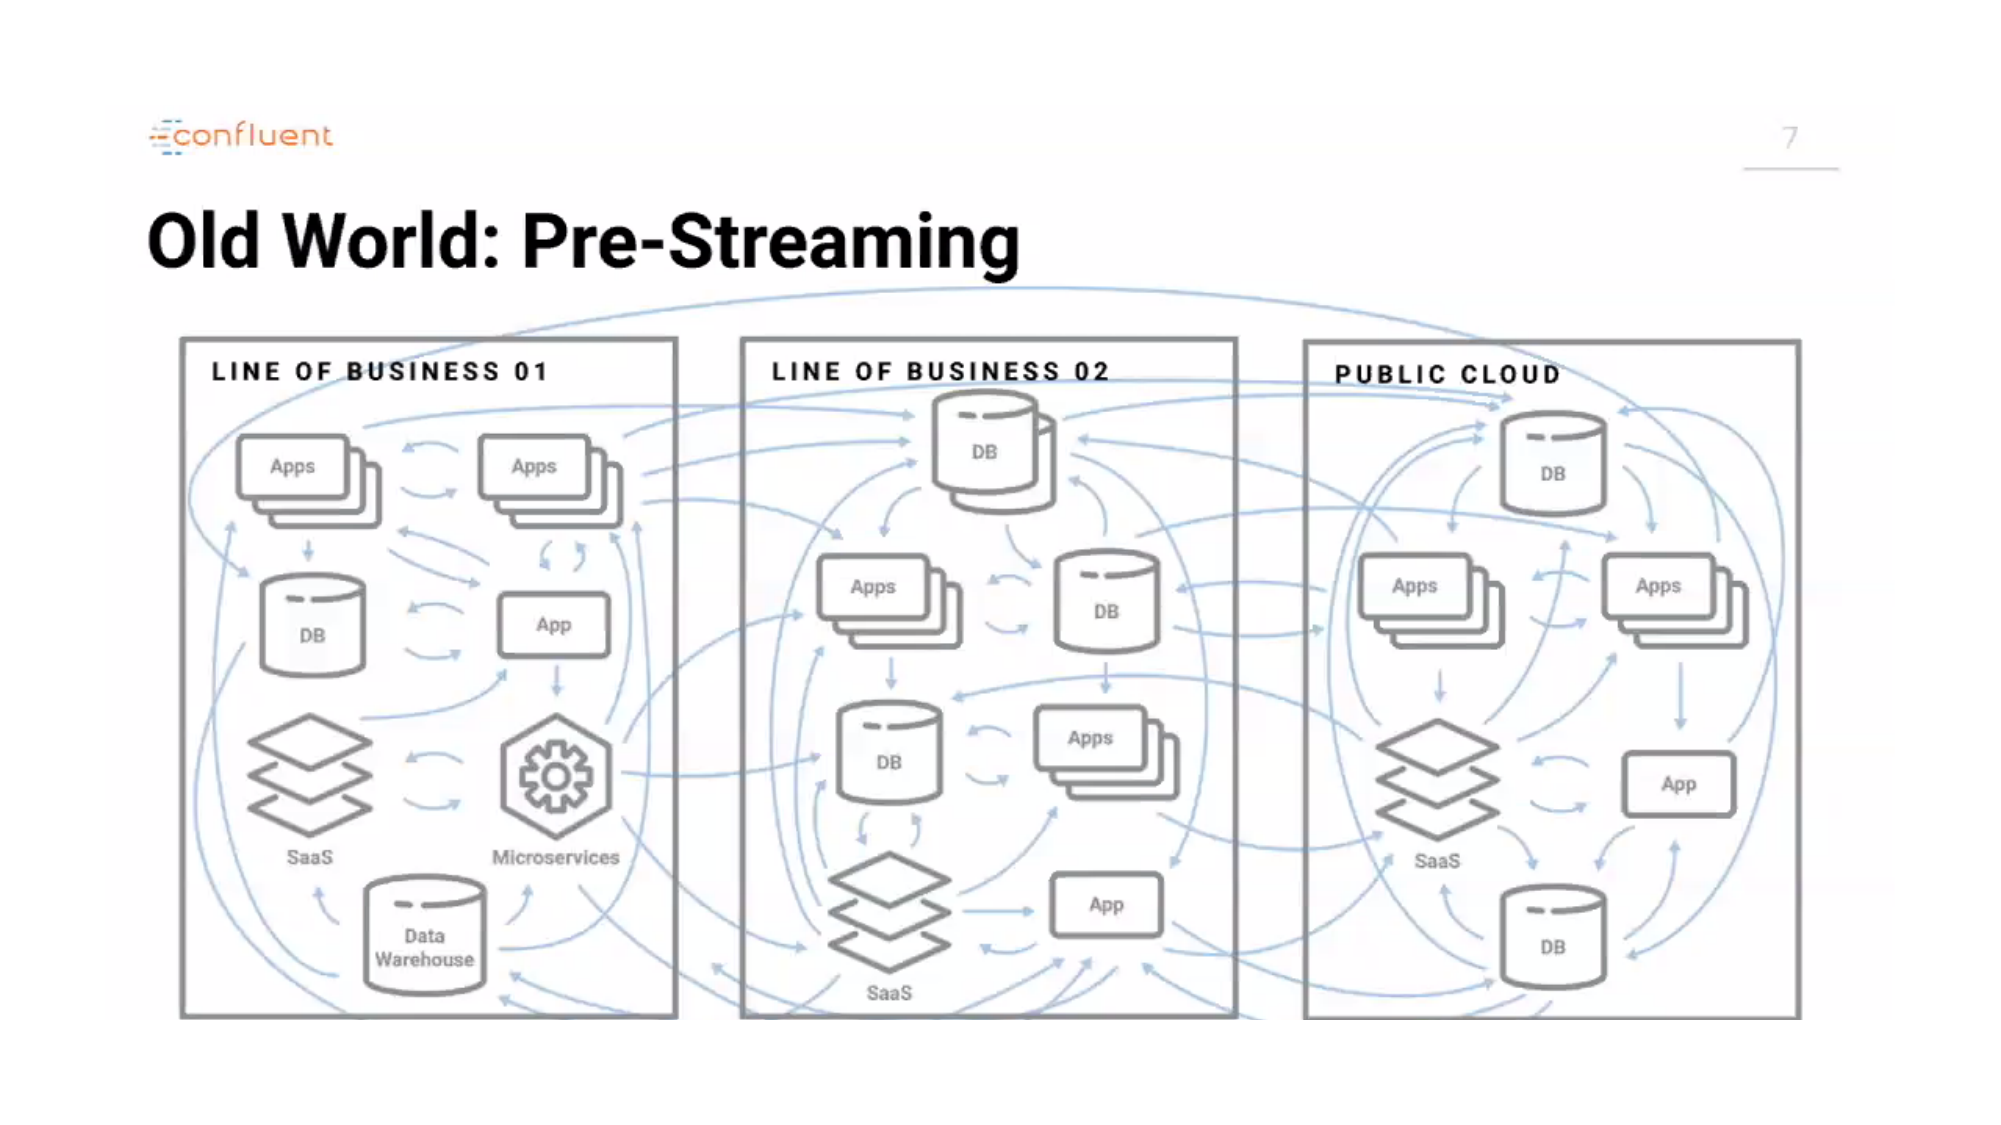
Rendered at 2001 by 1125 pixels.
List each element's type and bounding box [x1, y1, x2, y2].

picture [105, 105, 1895, 1020]
